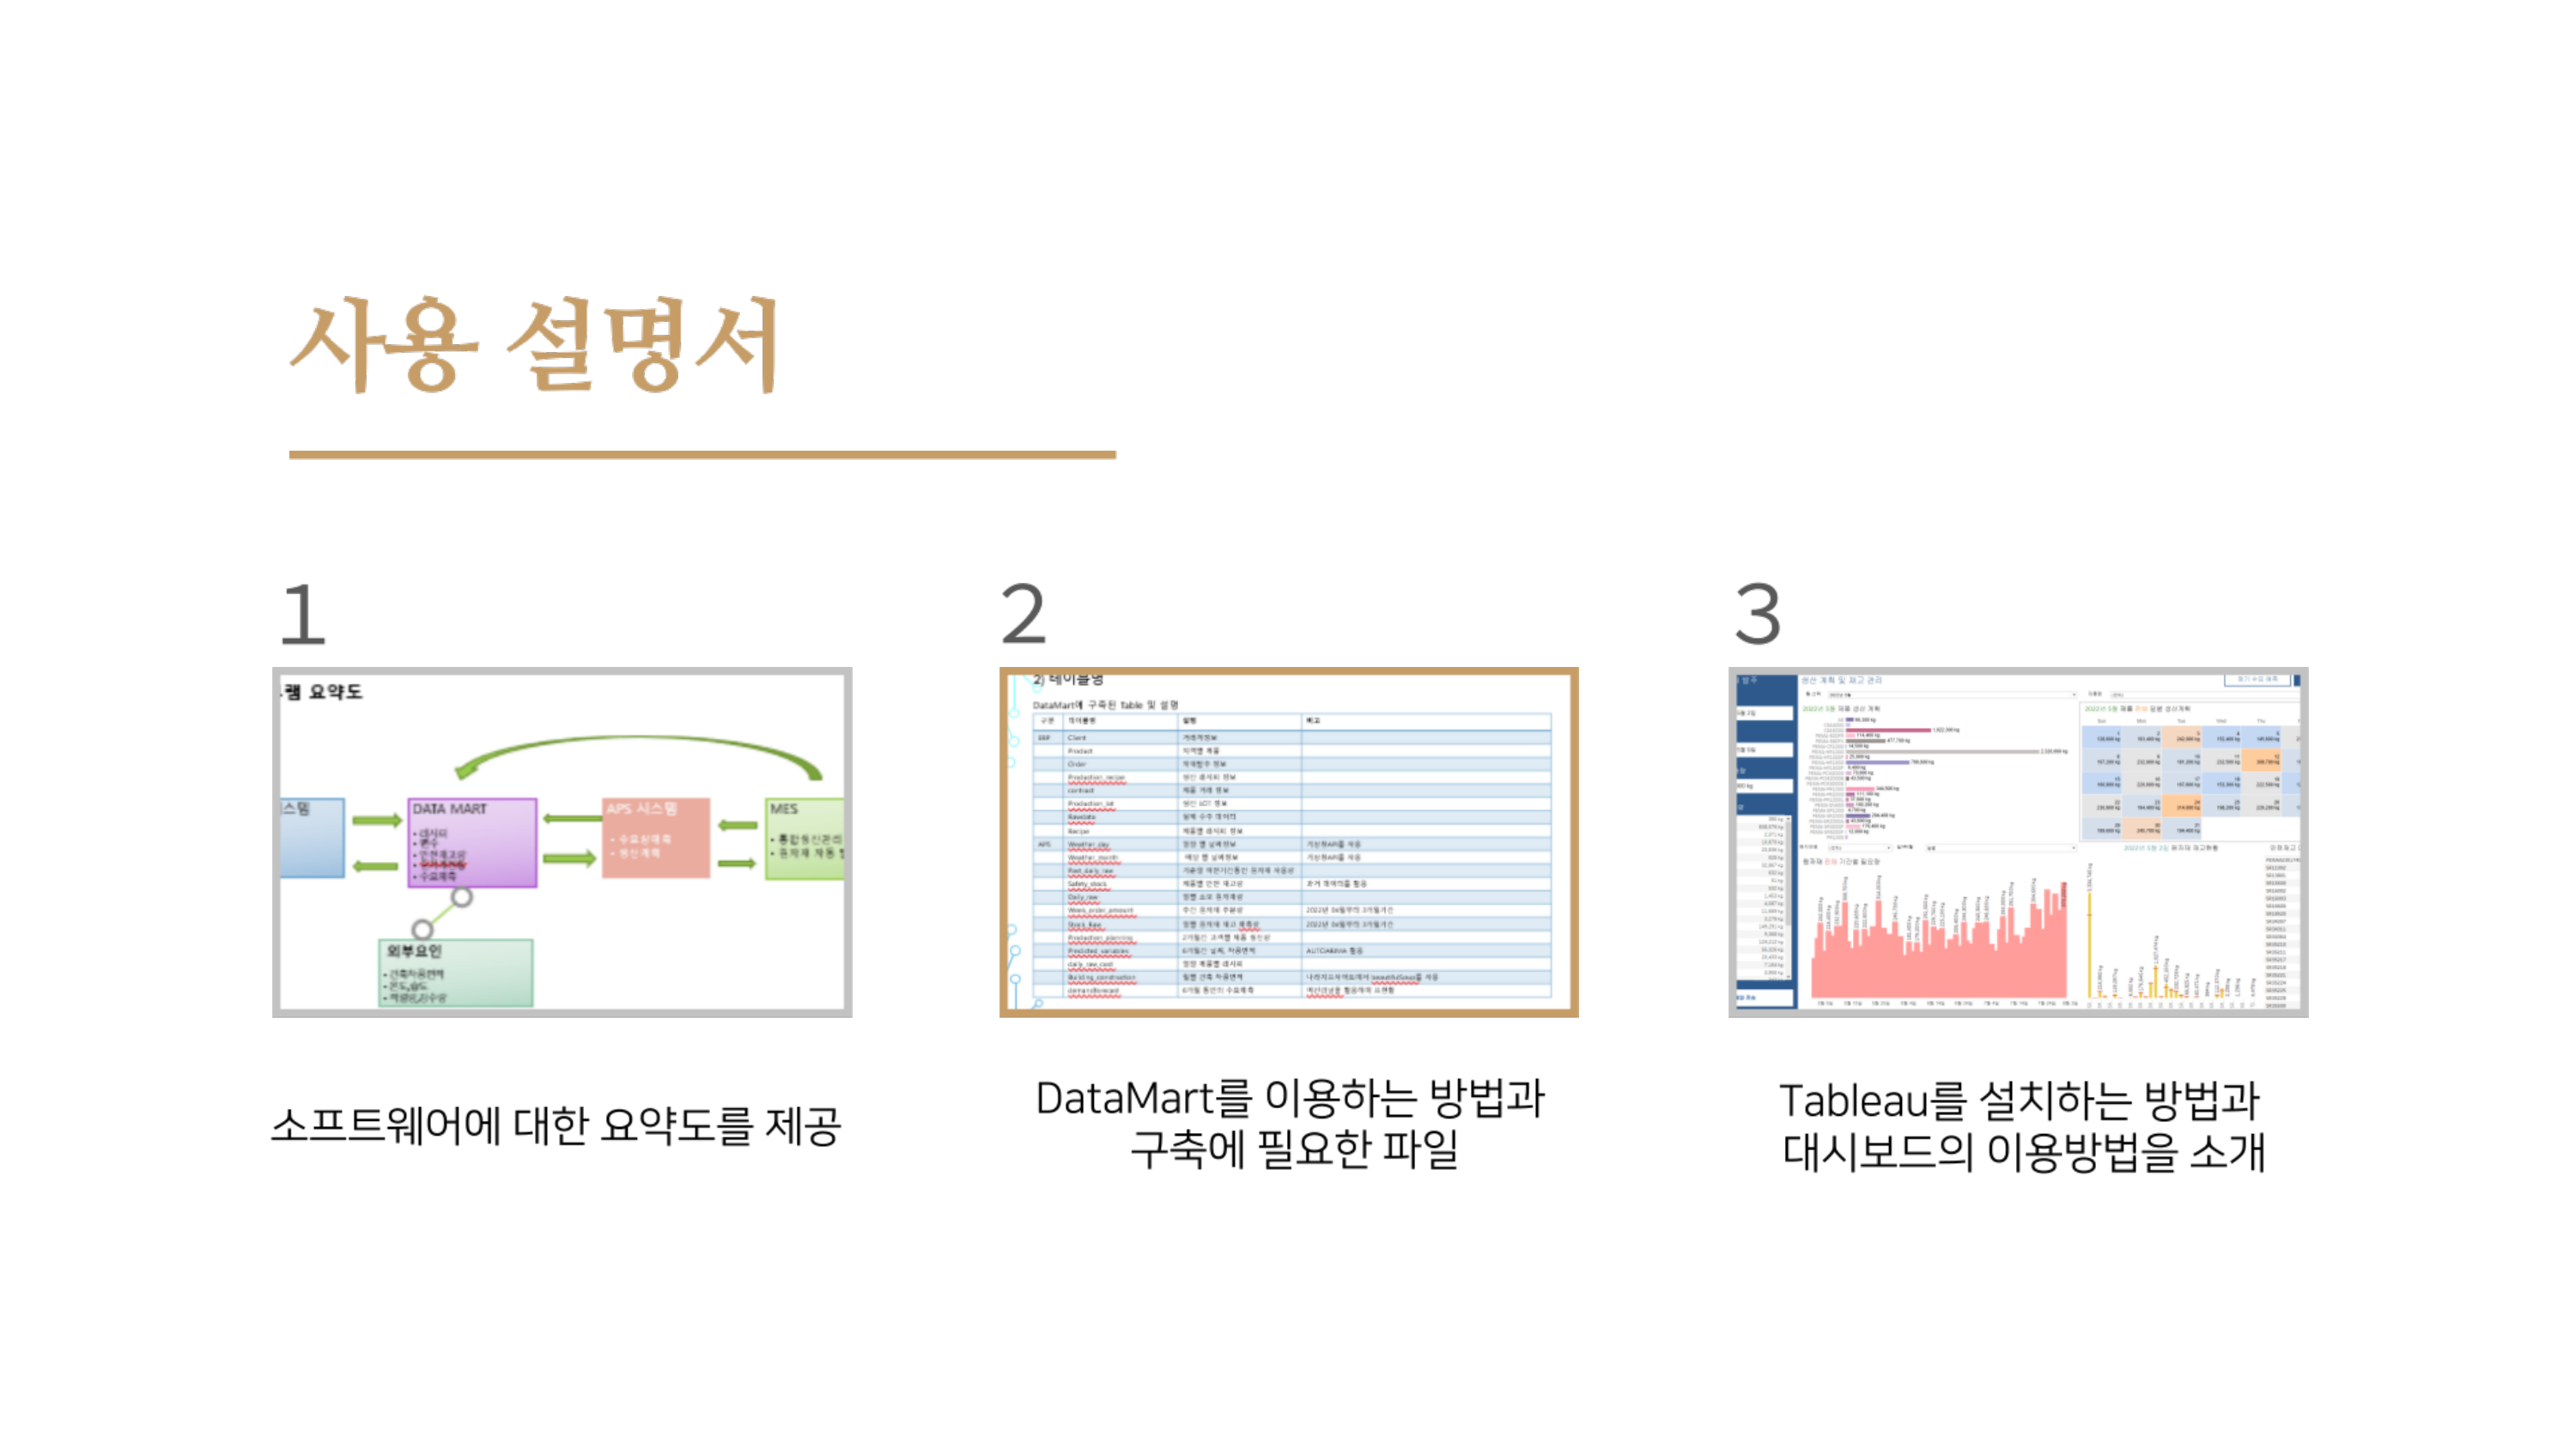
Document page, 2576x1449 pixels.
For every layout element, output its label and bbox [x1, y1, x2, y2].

picture [972, 542, 1119, 680]
text_box [289, 451, 1117, 460]
text_box [272, 667, 853, 1019]
picture [274, 261, 823, 452]
text_box [999, 667, 1579, 1019]
text_box [1728, 667, 2309, 1019]
picture [967, 1063, 1576, 1191]
picture [212, 1090, 861, 1167]
picture [1722, 1065, 2289, 1193]
picture [251, 542, 401, 682]
picture [1706, 541, 1856, 682]
